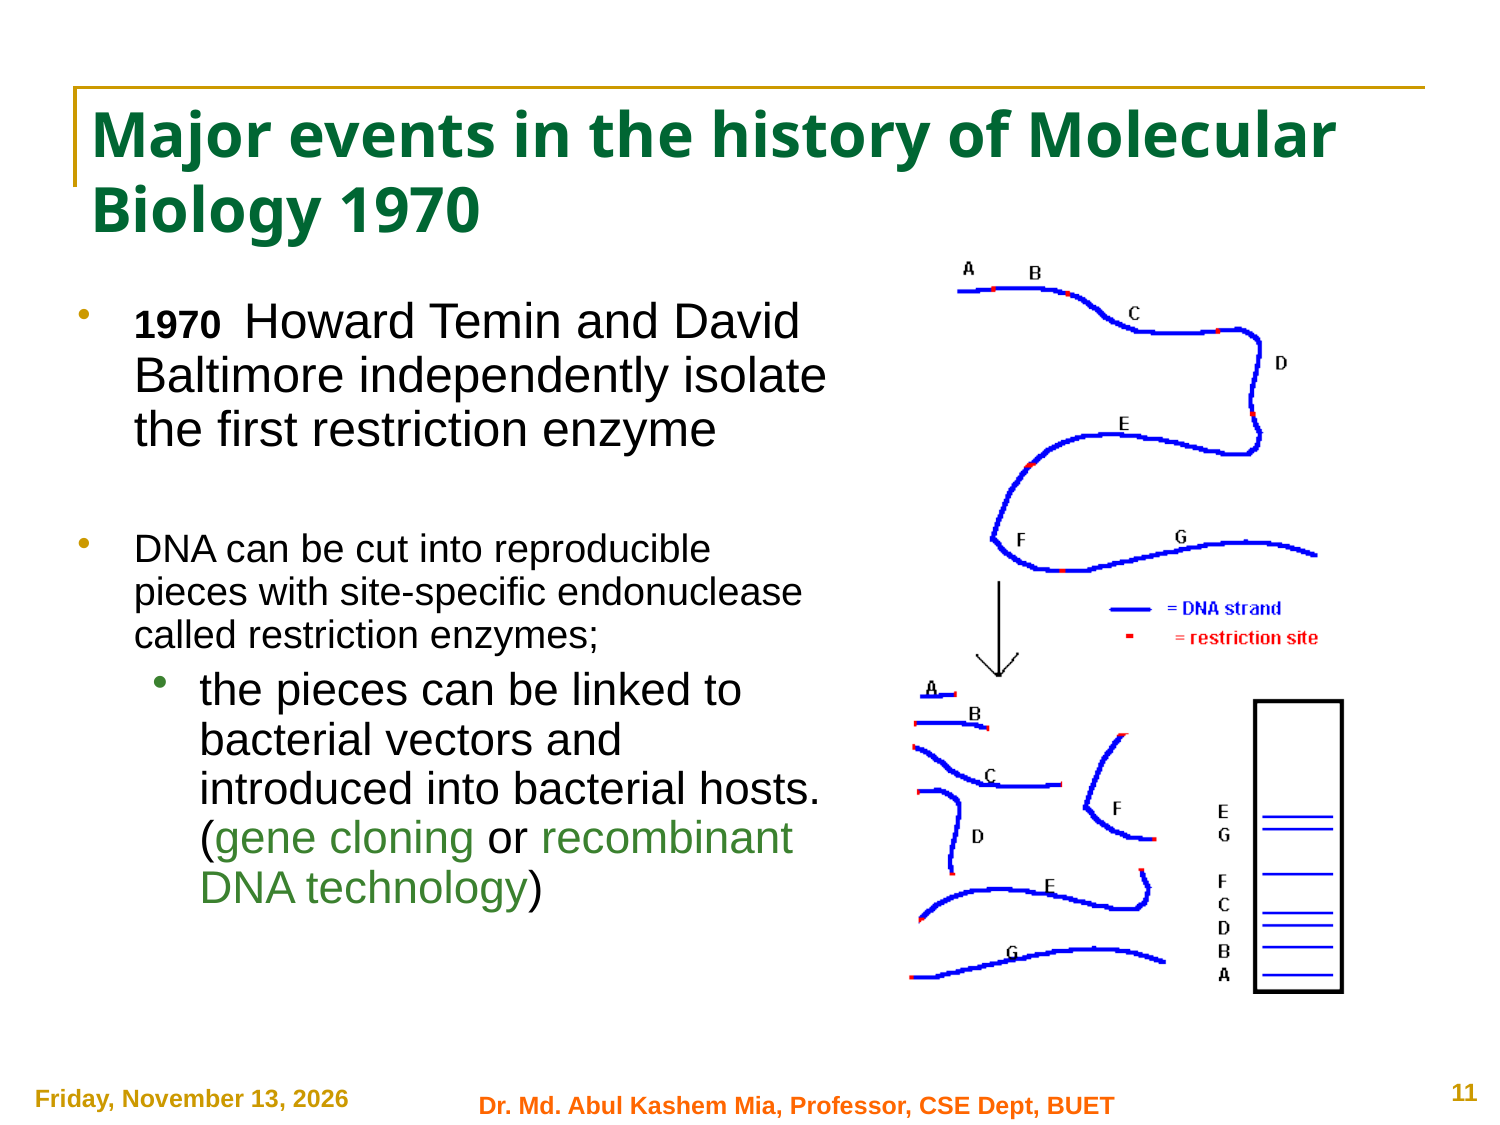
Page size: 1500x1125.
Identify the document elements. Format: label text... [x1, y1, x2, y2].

title Major events in the history of Molecular Biology 1970 [75, 87, 1425, 233]
list 1970 Howard Temin and David Baltimore independently isolate the first restriction enzyme DNA can be cut into reproducible pieces with site-specific endonuclease called restriction enzymes; the pieces can be linked to bacterial vectors and introduced into bacterial hosts. (gene cloning or recombinant DNA technology) [62, 287, 850, 975]
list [899, 249, 1347, 994]
